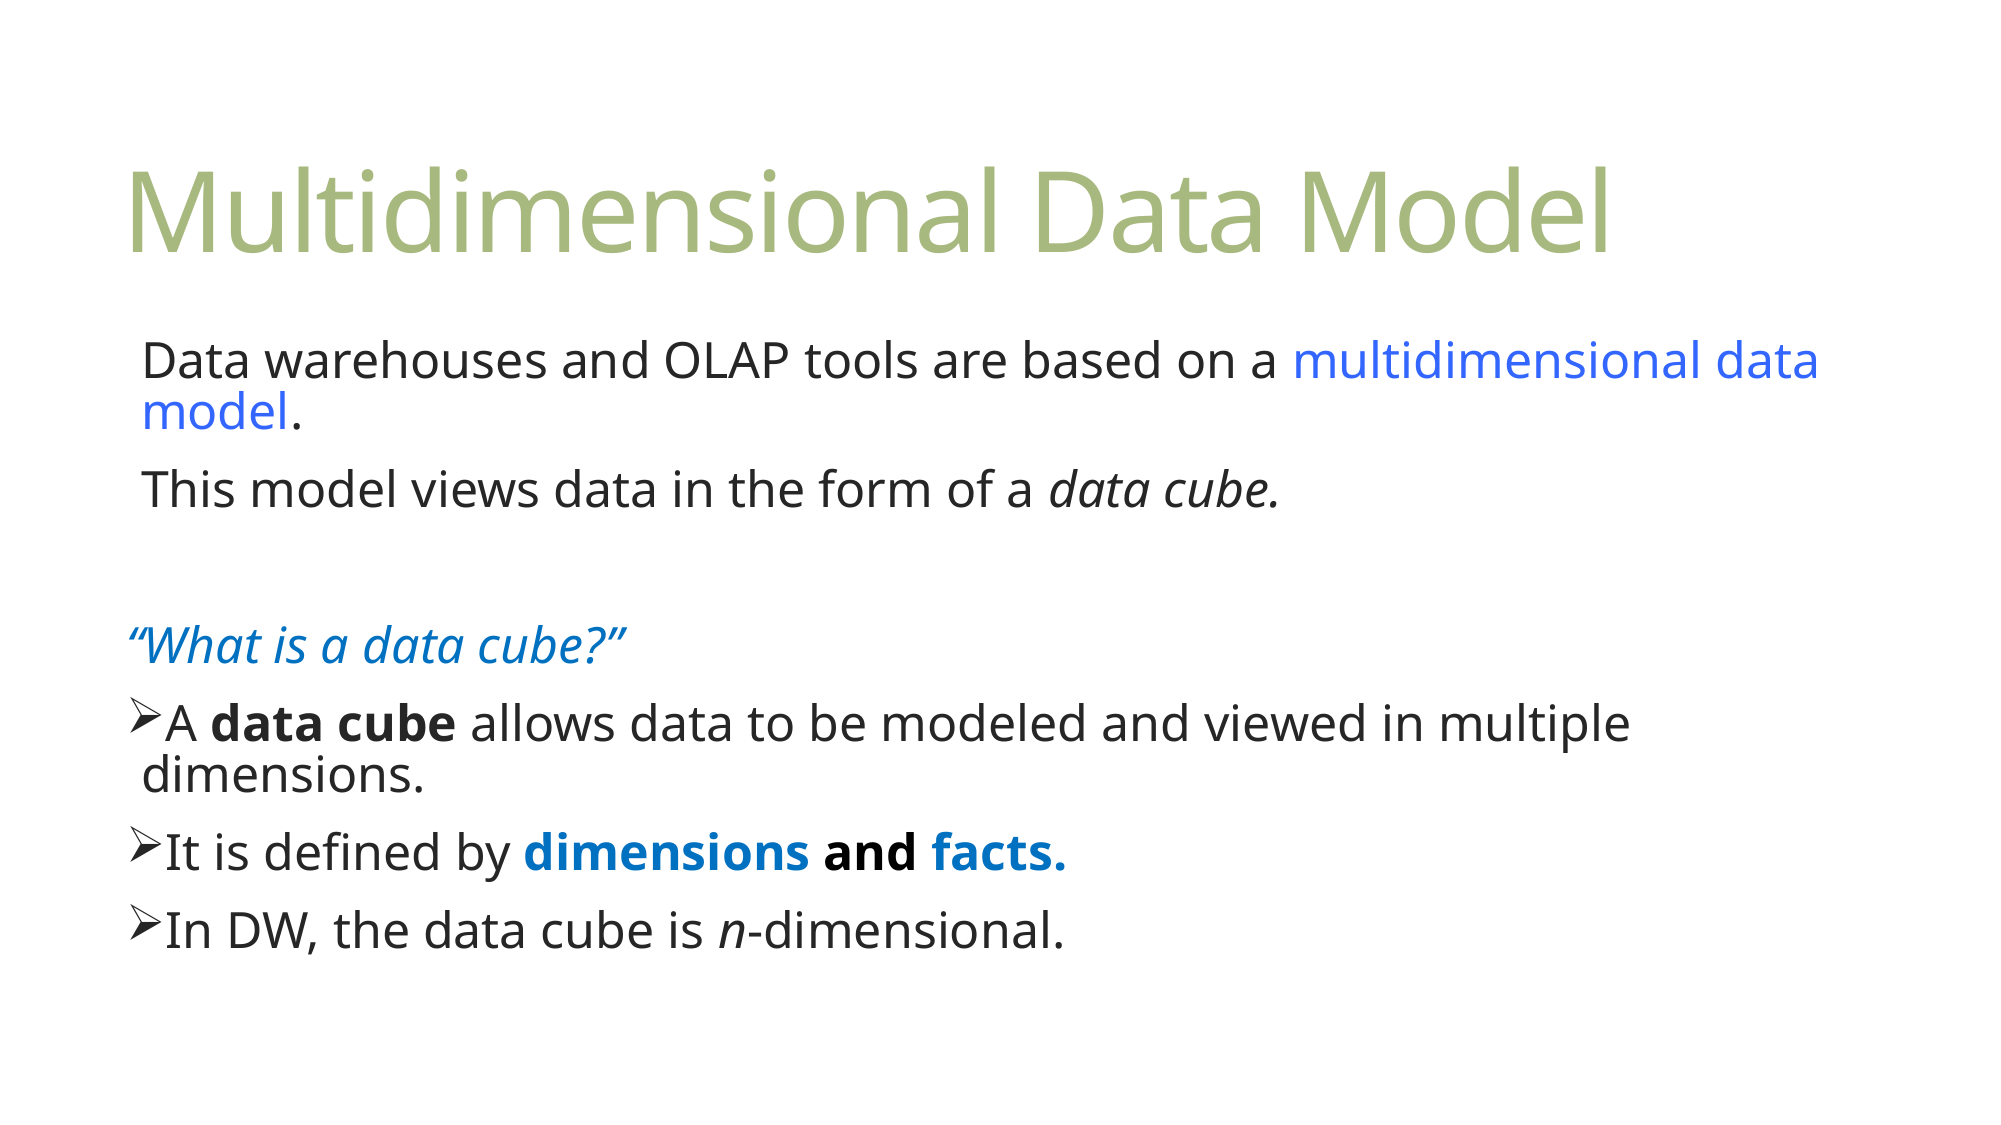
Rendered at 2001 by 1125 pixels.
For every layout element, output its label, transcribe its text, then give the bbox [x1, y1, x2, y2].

list Data warehouses and OLAP tools are based on a multidimensional data model. This model views data in the form of a data cube. “What is a data cube?” A data cube allows data to be modeled and viewed in multiple dimensions. It is defined by dimensions and facts. In DW, the data cube is n-dimensional. [111, 329, 1876, 948]
title Multidimensional Data Model [107, 81, 1875, 354]
